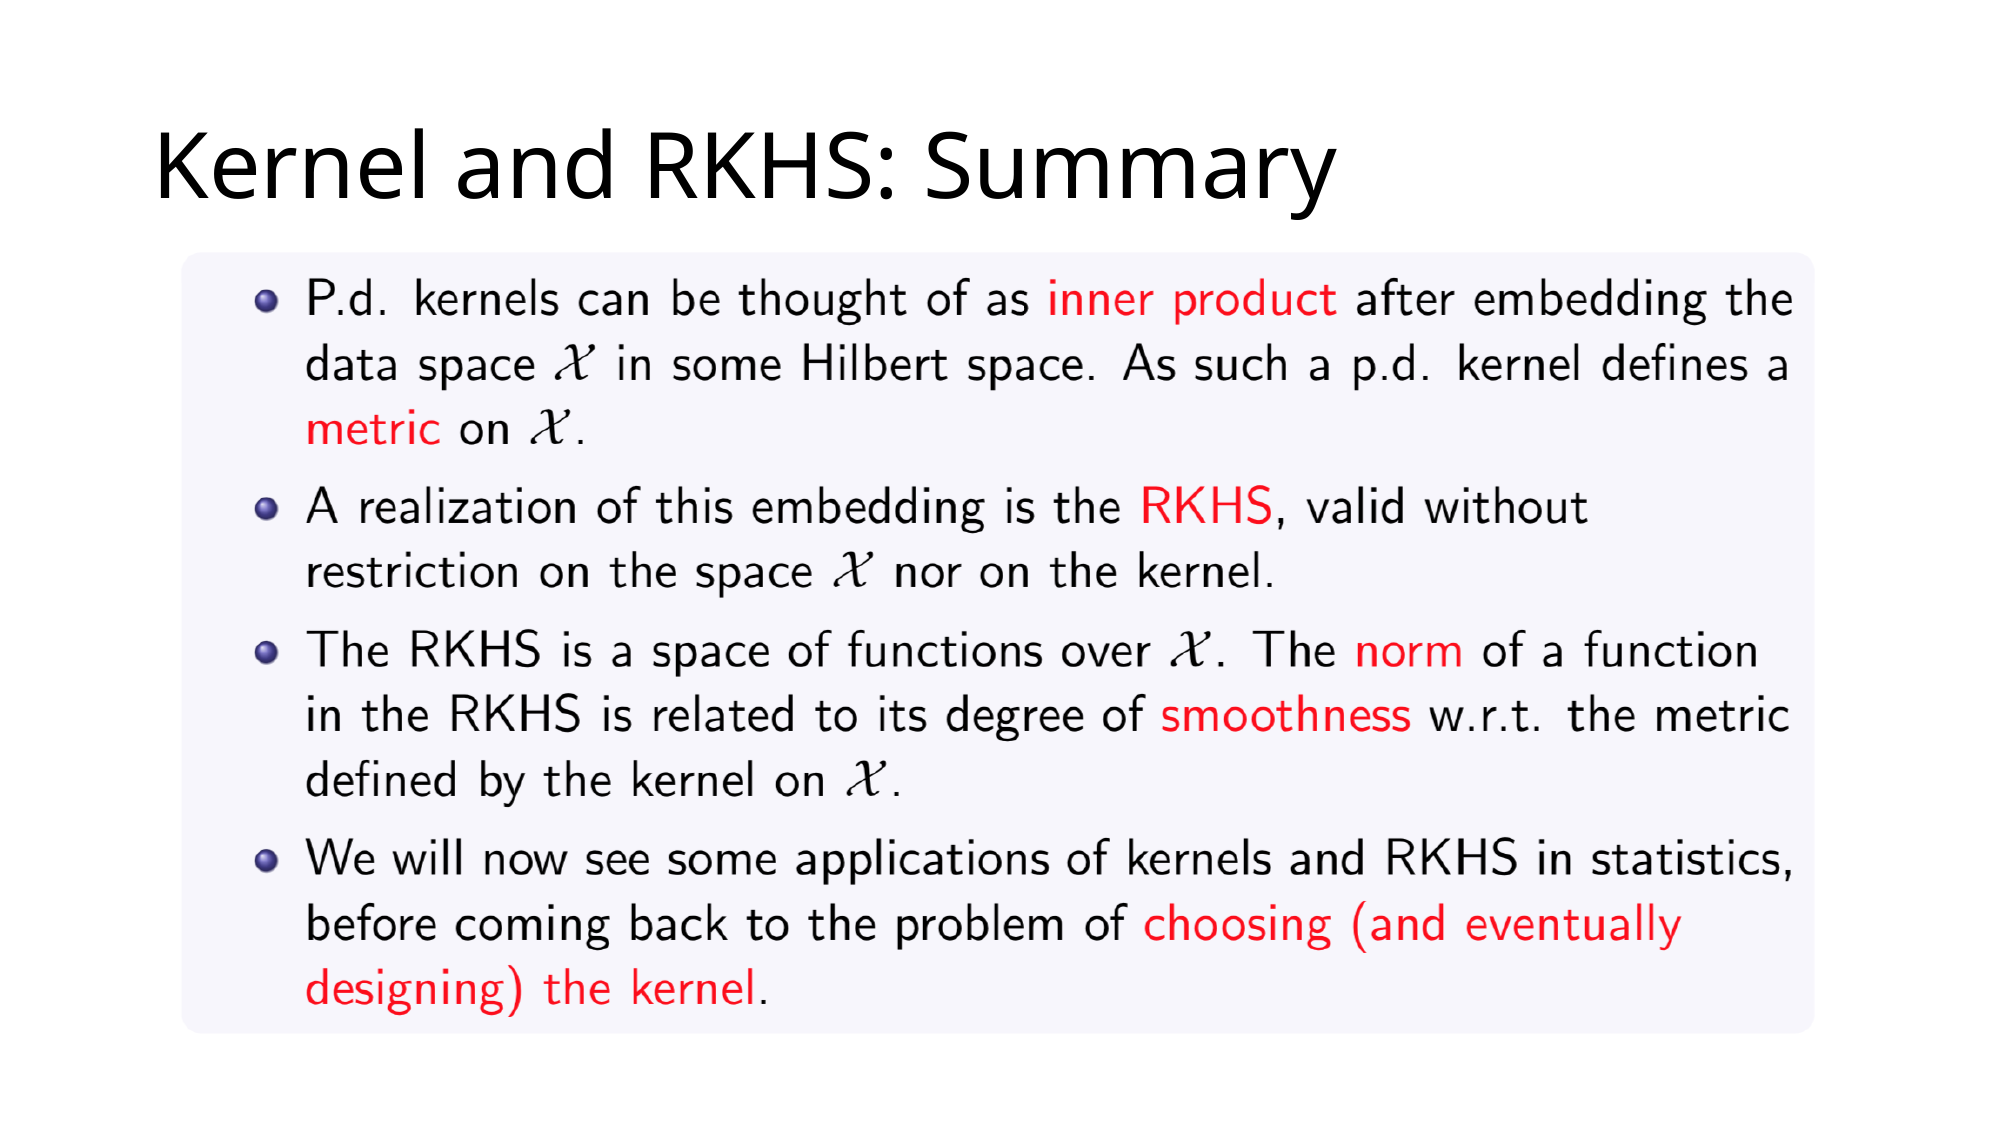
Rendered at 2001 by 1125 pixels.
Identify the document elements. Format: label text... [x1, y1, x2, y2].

title Kernel and RKHS: Summary [137, 59, 1863, 278]
picture [174, 242, 1825, 1043]
